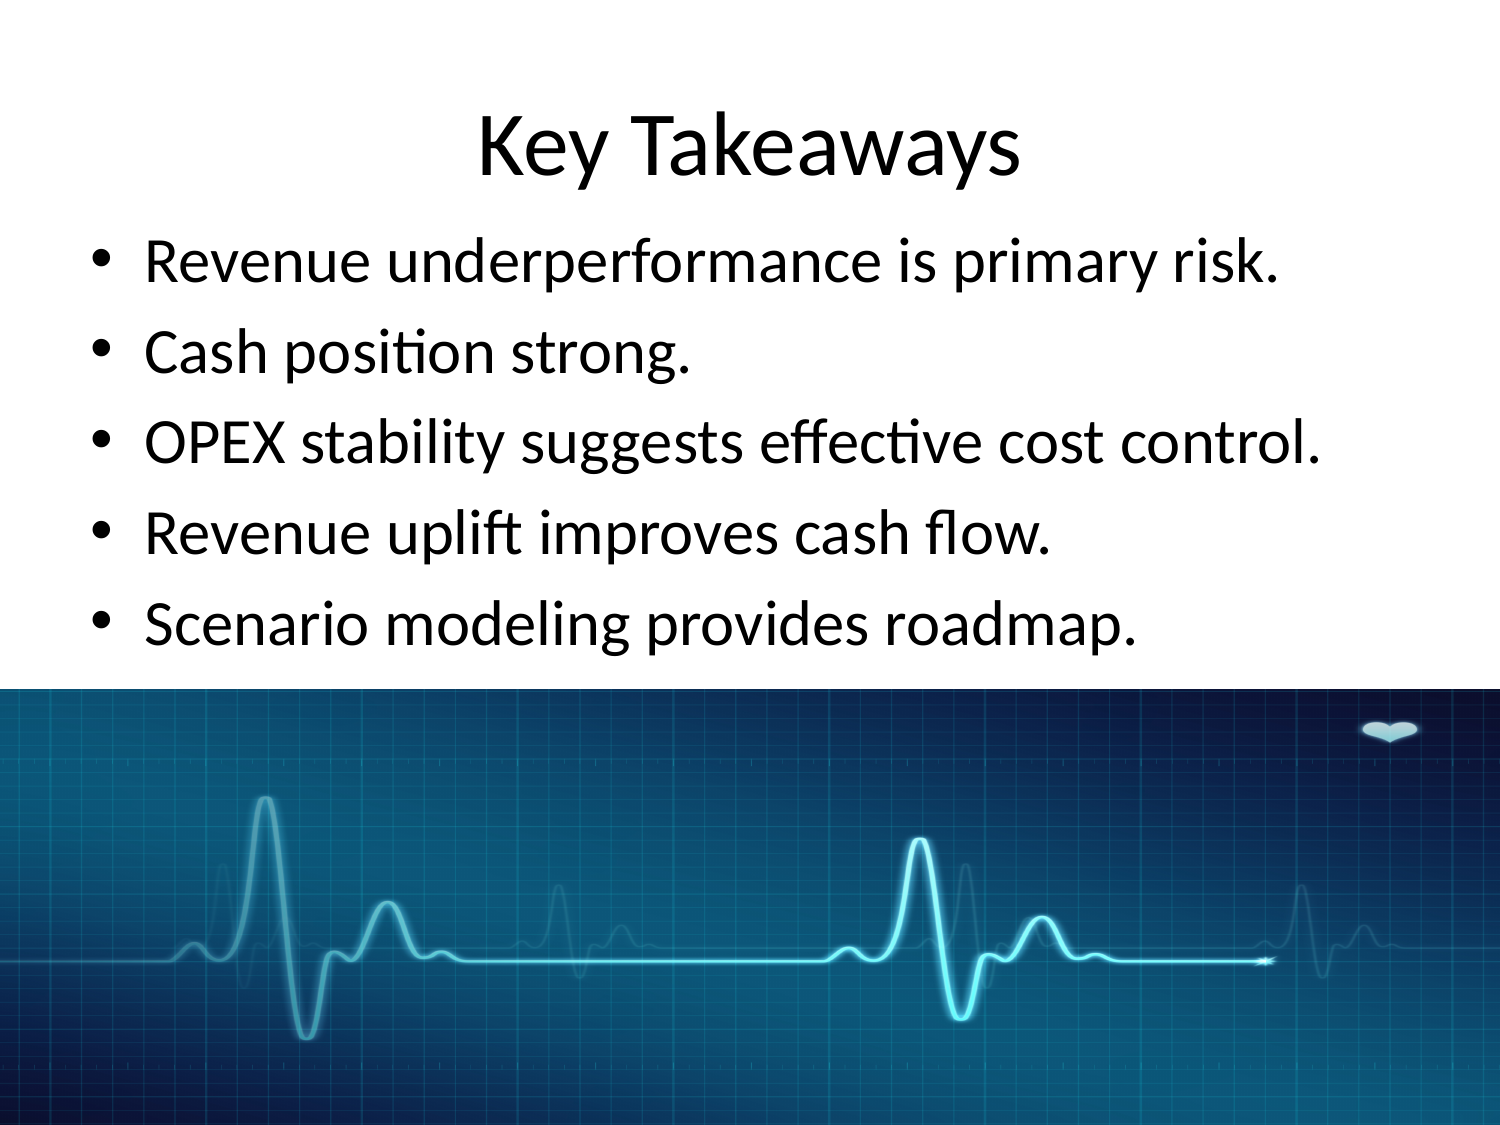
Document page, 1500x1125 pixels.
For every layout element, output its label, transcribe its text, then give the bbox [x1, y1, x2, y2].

picture [0, 689, 1500, 1125]
title Key Takeaways [75, 45, 1425, 210]
list Revenue underperformance is primary risk. Cash position strong. OPEX stability suggests effective cost control. Revenue uplift improves cash flow. Scenario modeling provides roadmap. [75, 210, 1425, 667]
